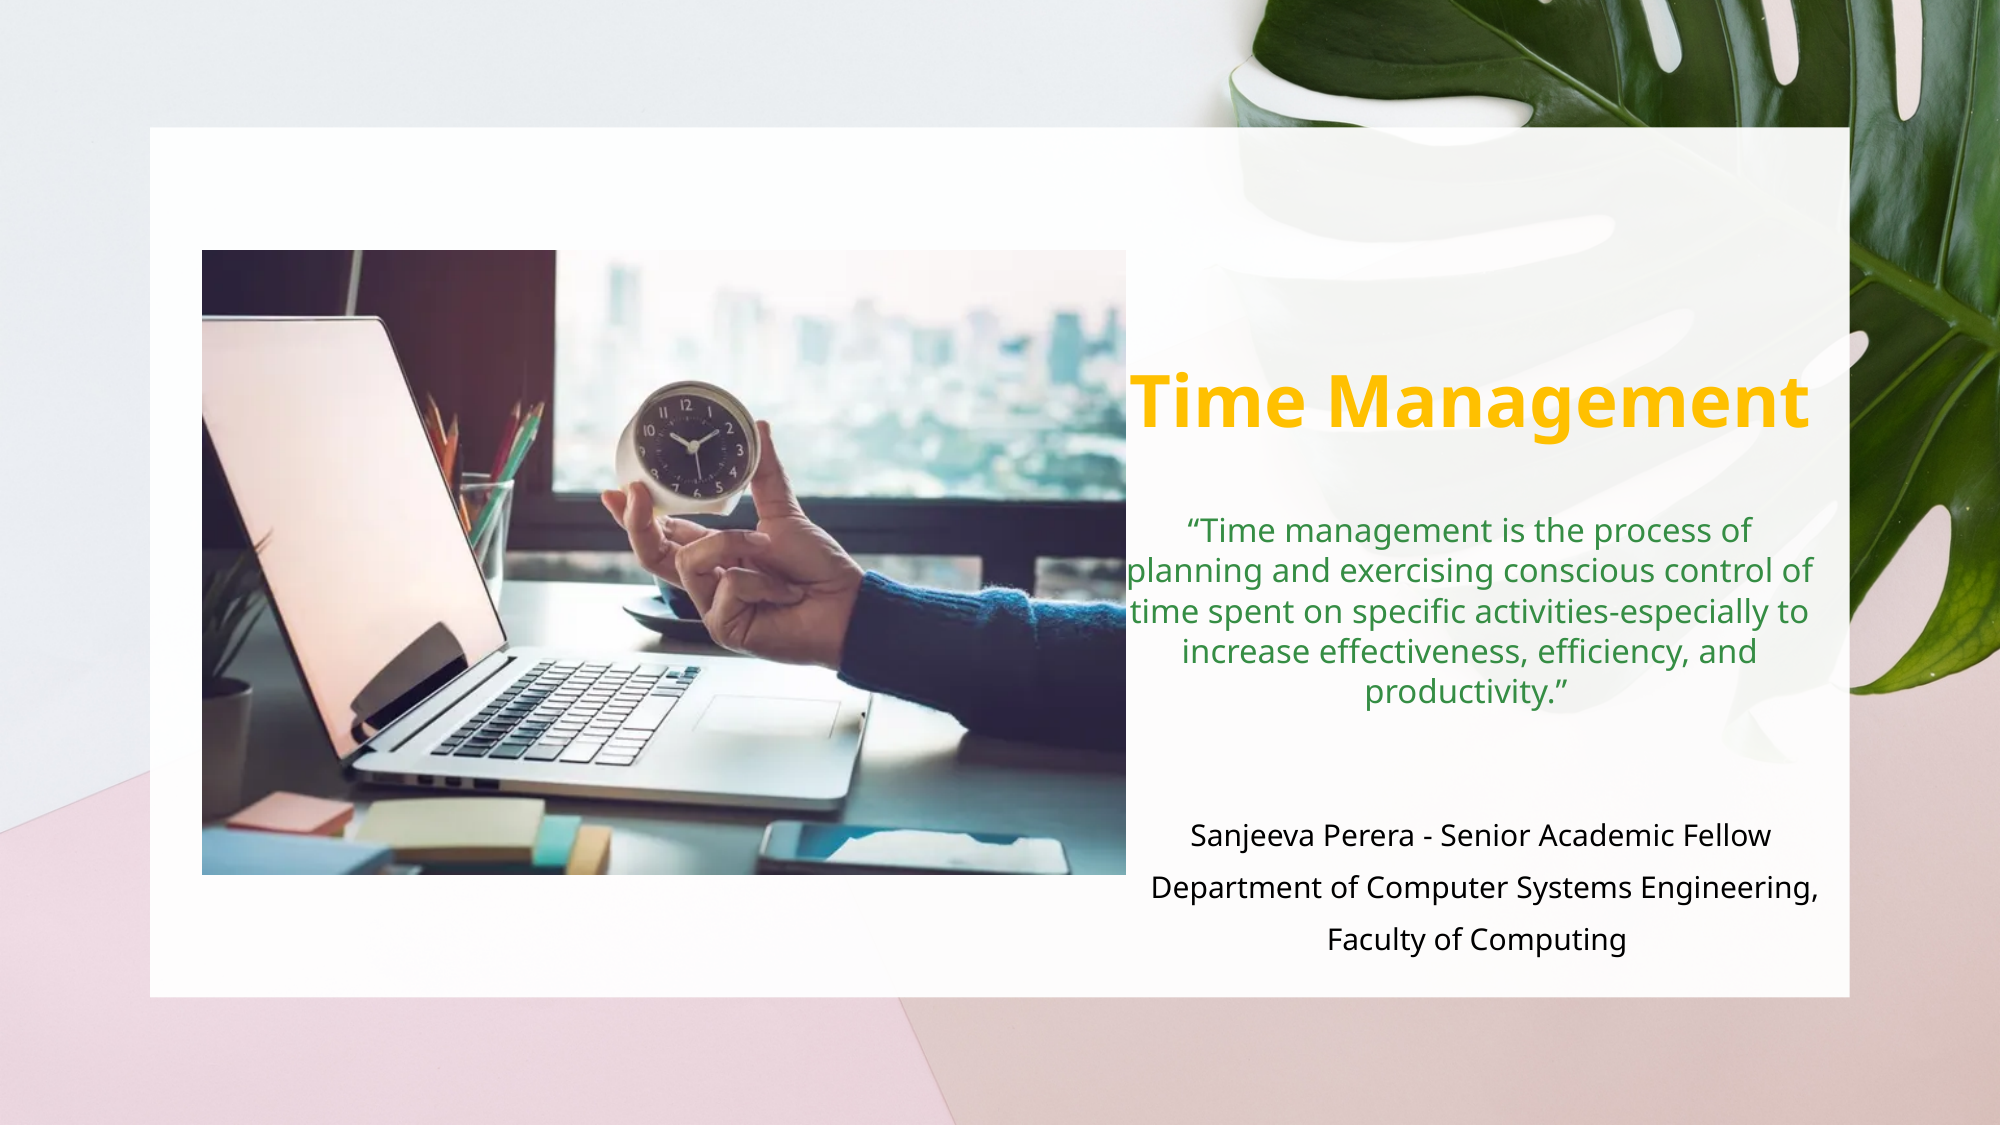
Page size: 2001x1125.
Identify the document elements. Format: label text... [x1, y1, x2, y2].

title Time Management “Time management is the process of planning and exercising conscious control of time spent on specific activities-especially to increase effectiveness, efficiency, and productivity.” [1126, 250, 1838, 769]
picture [0, 0, 2000, 1125]
subtitle Sanjeeva Perera - Senior Academic Fellow Department of Computer Systems Engineering, Faculty of Computing [1125, 809, 1838, 979]
